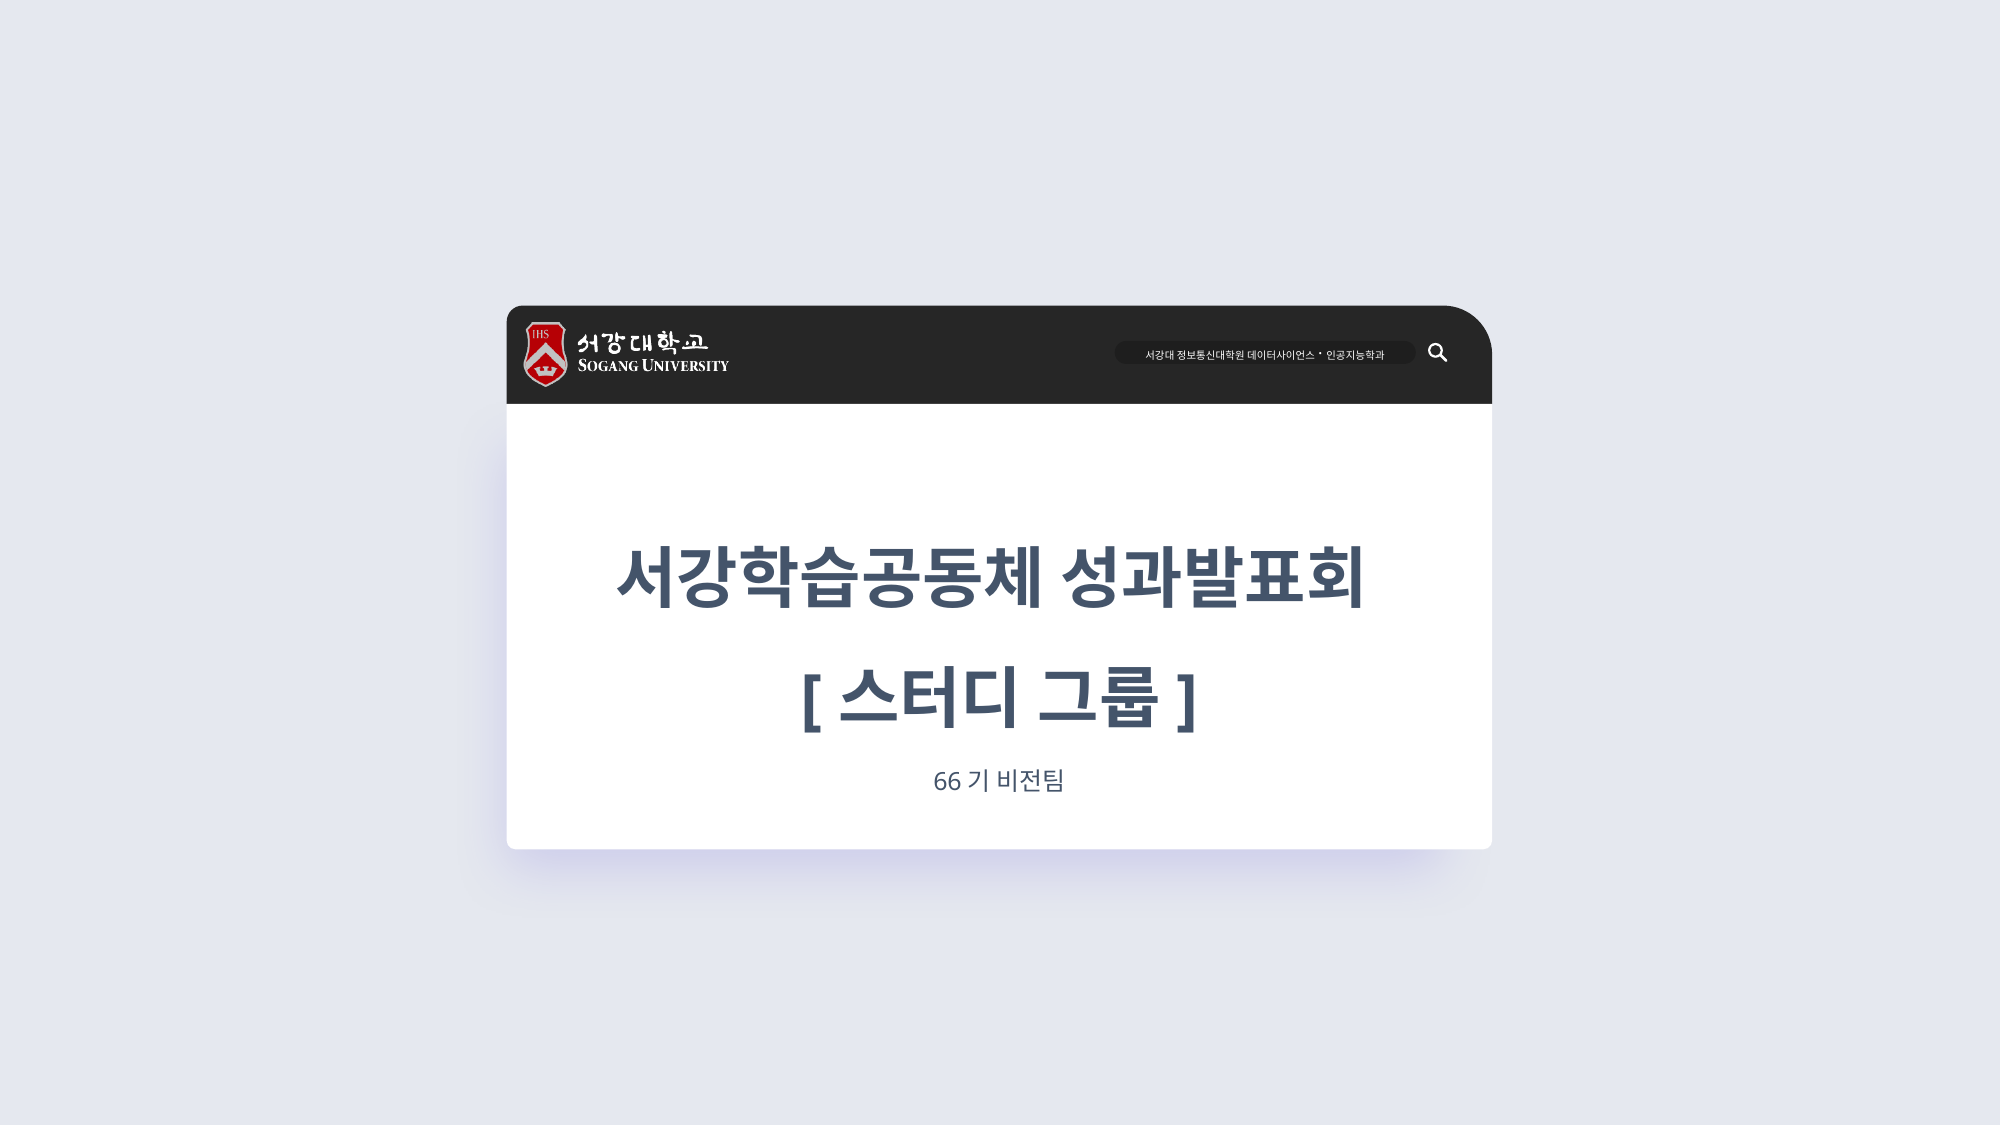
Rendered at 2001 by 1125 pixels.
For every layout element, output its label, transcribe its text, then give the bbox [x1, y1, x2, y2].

picture [523, 322, 729, 387]
text_box [506, 305, 1493, 403]
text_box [1114, 340, 1448, 365]
text_box 서강학습공동체 성과발표회 [스터디 그룹] 66기 비전팀 [506, 403, 1493, 850]
